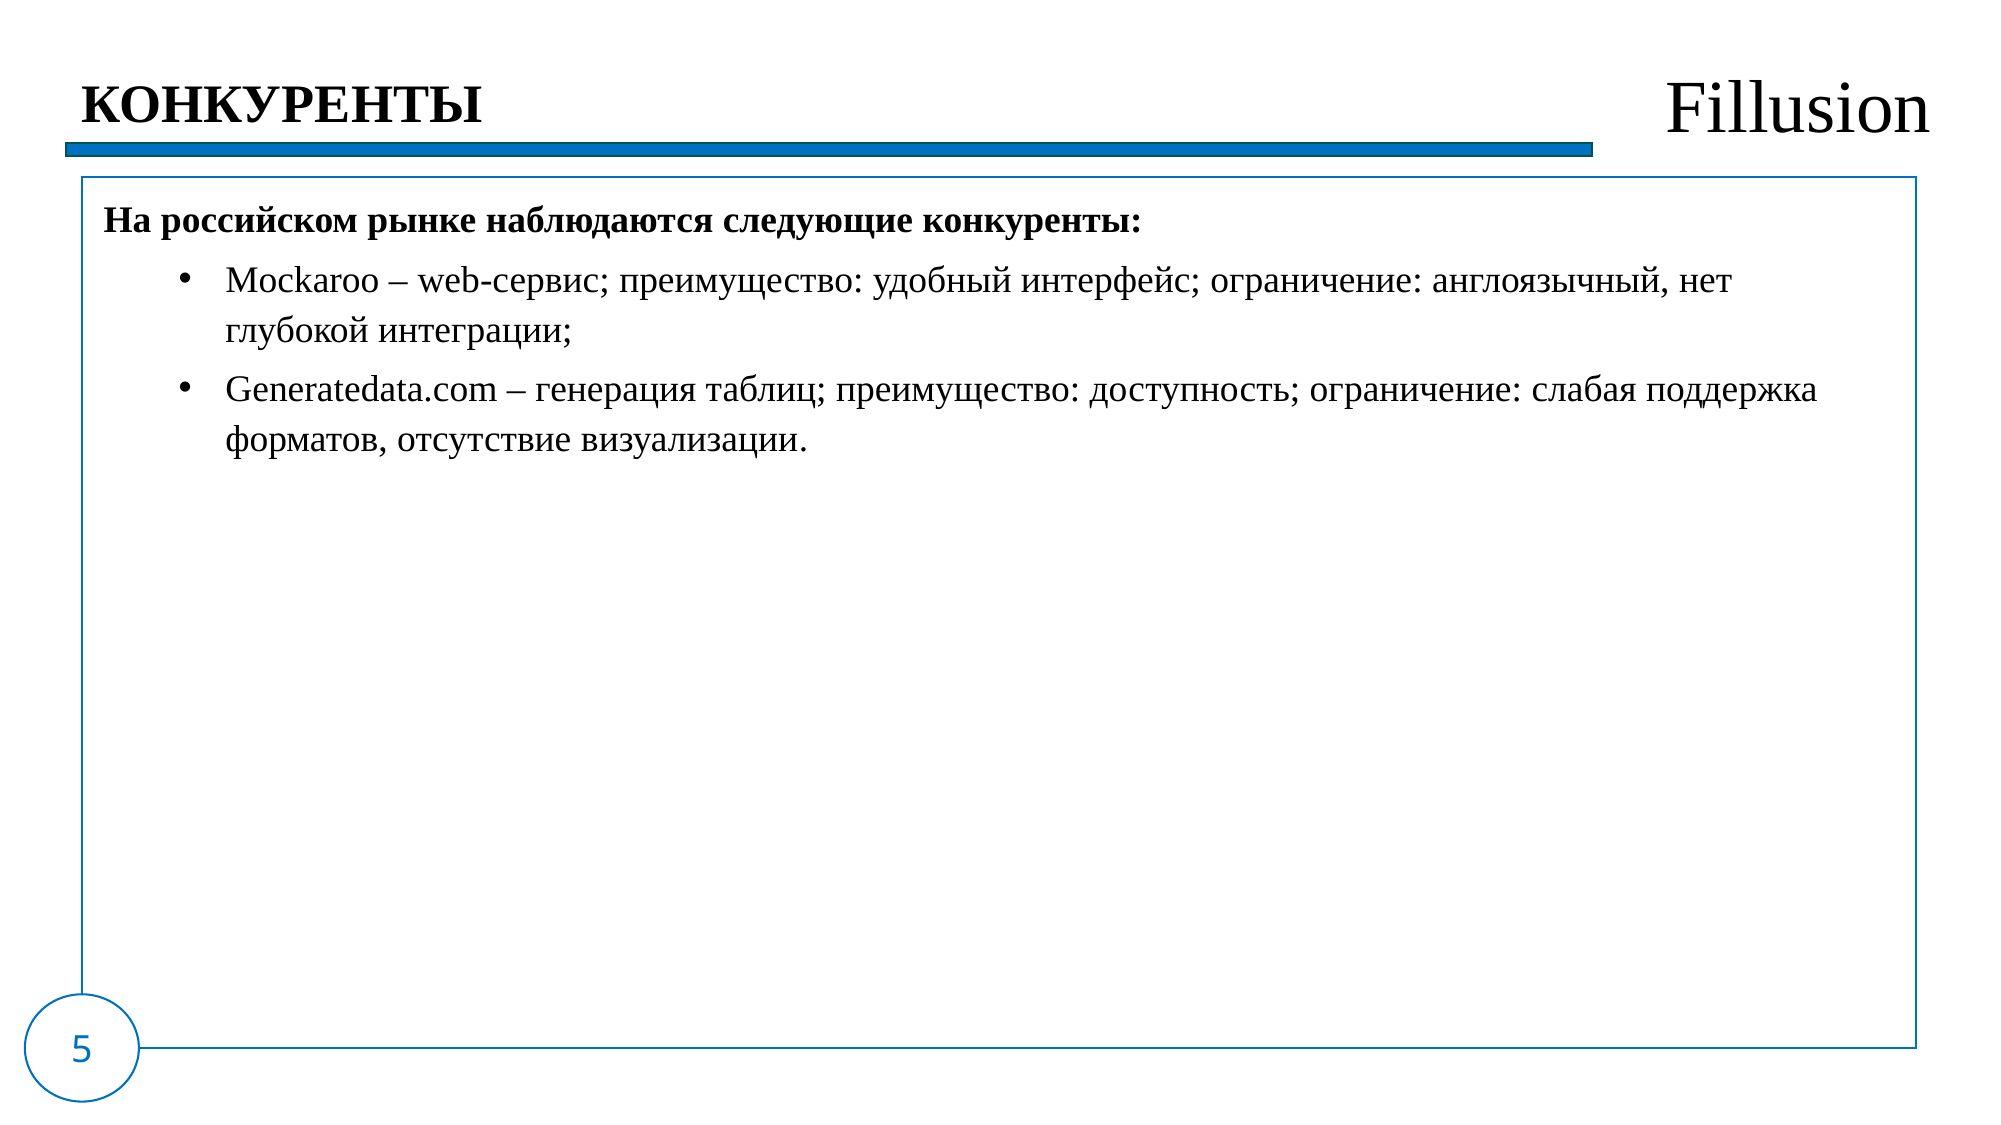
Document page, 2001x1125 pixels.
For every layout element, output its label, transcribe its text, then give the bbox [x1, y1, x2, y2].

text_box 5 [23, 993, 140, 1103]
text_box КОНКУРЕНТЫ [66, 50, 1150, 142]
text_box [81, 176, 1917, 1049]
text_box Fillusion​ [1649, 49, 2000, 155]
text_box [65, 142, 1593, 157]
